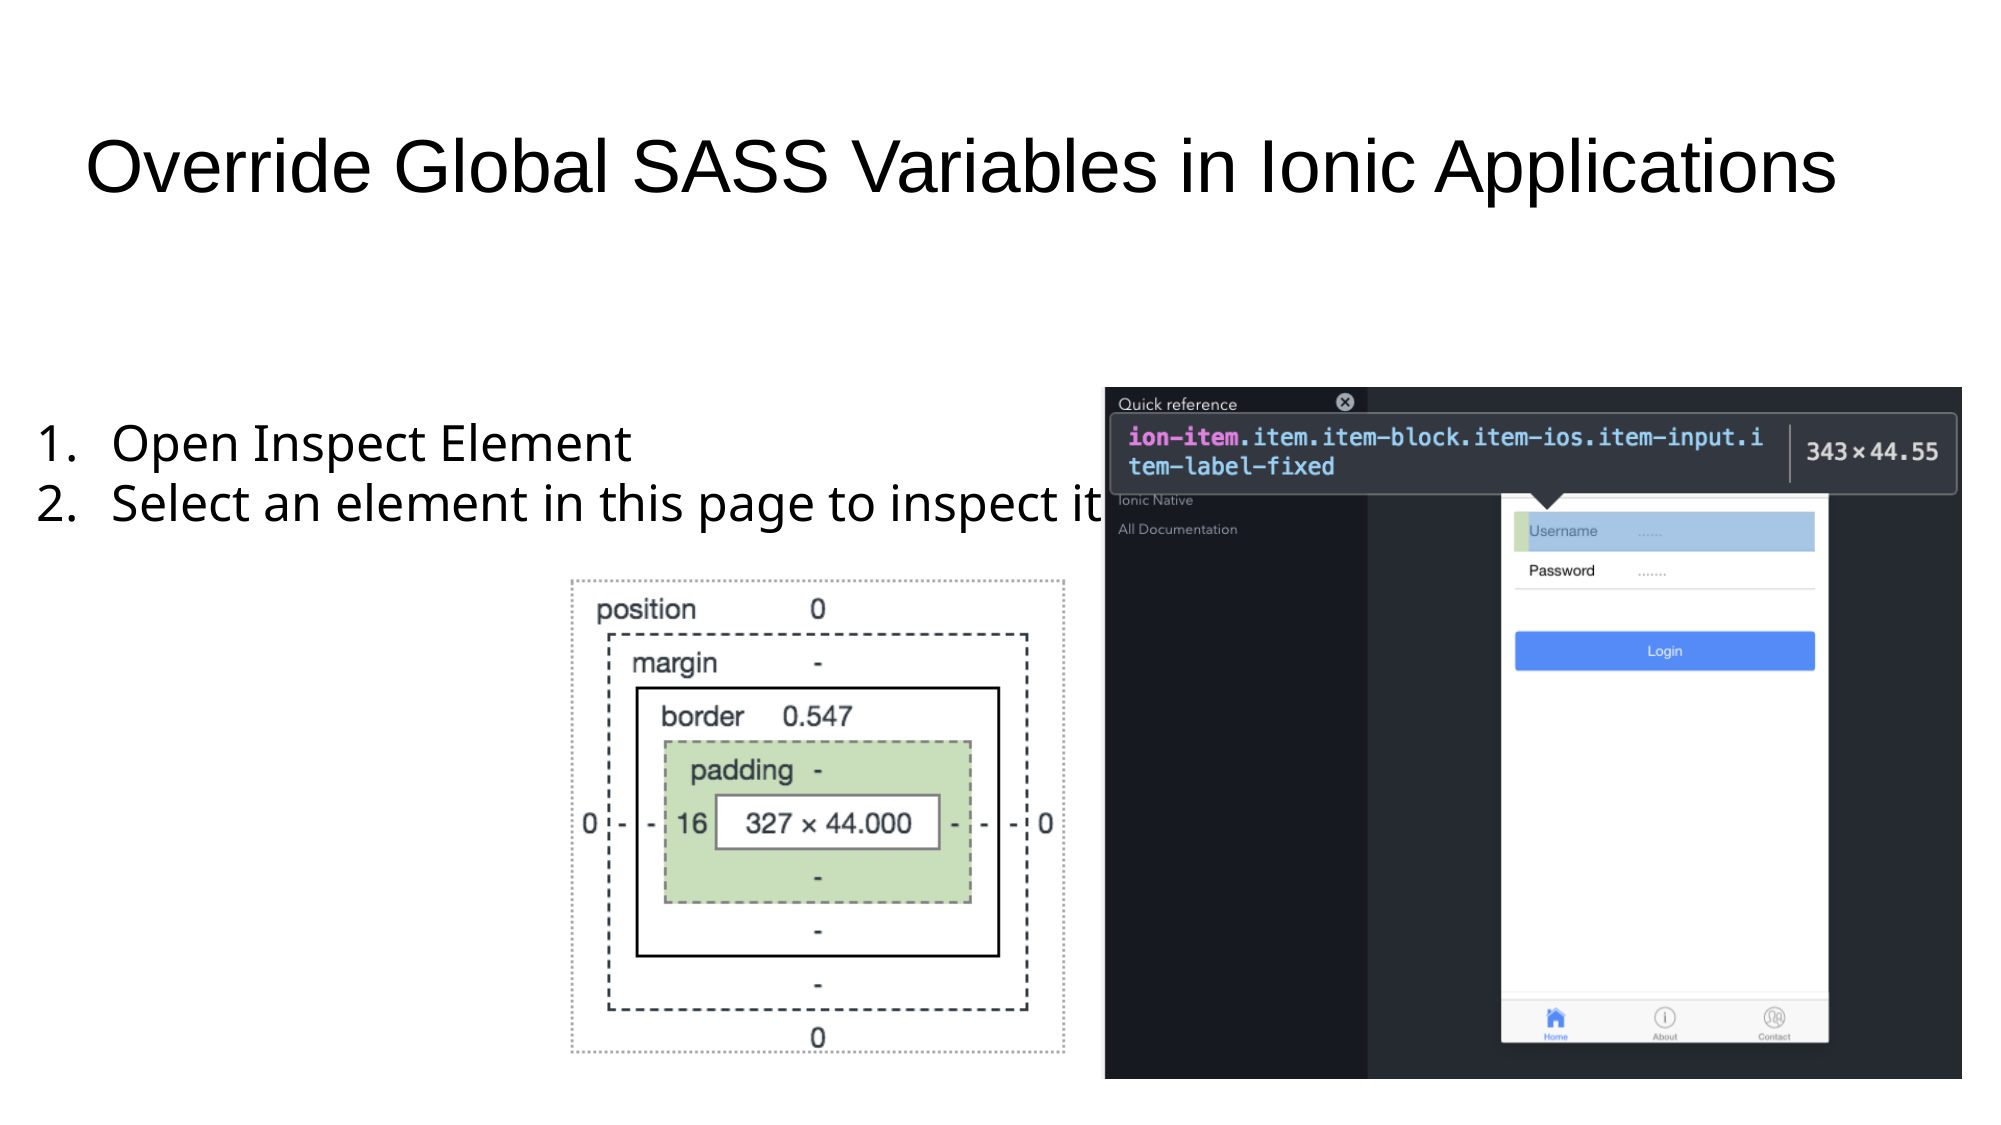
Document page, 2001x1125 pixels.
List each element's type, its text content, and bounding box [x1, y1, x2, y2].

title Override Global SASS Variables in Ionic Applications [70, 59, 1863, 278]
text_box Open Inspect Element Select an element in this page to inspect it [22, 404, 1101, 539]
picture [554, 387, 1962, 1080]
